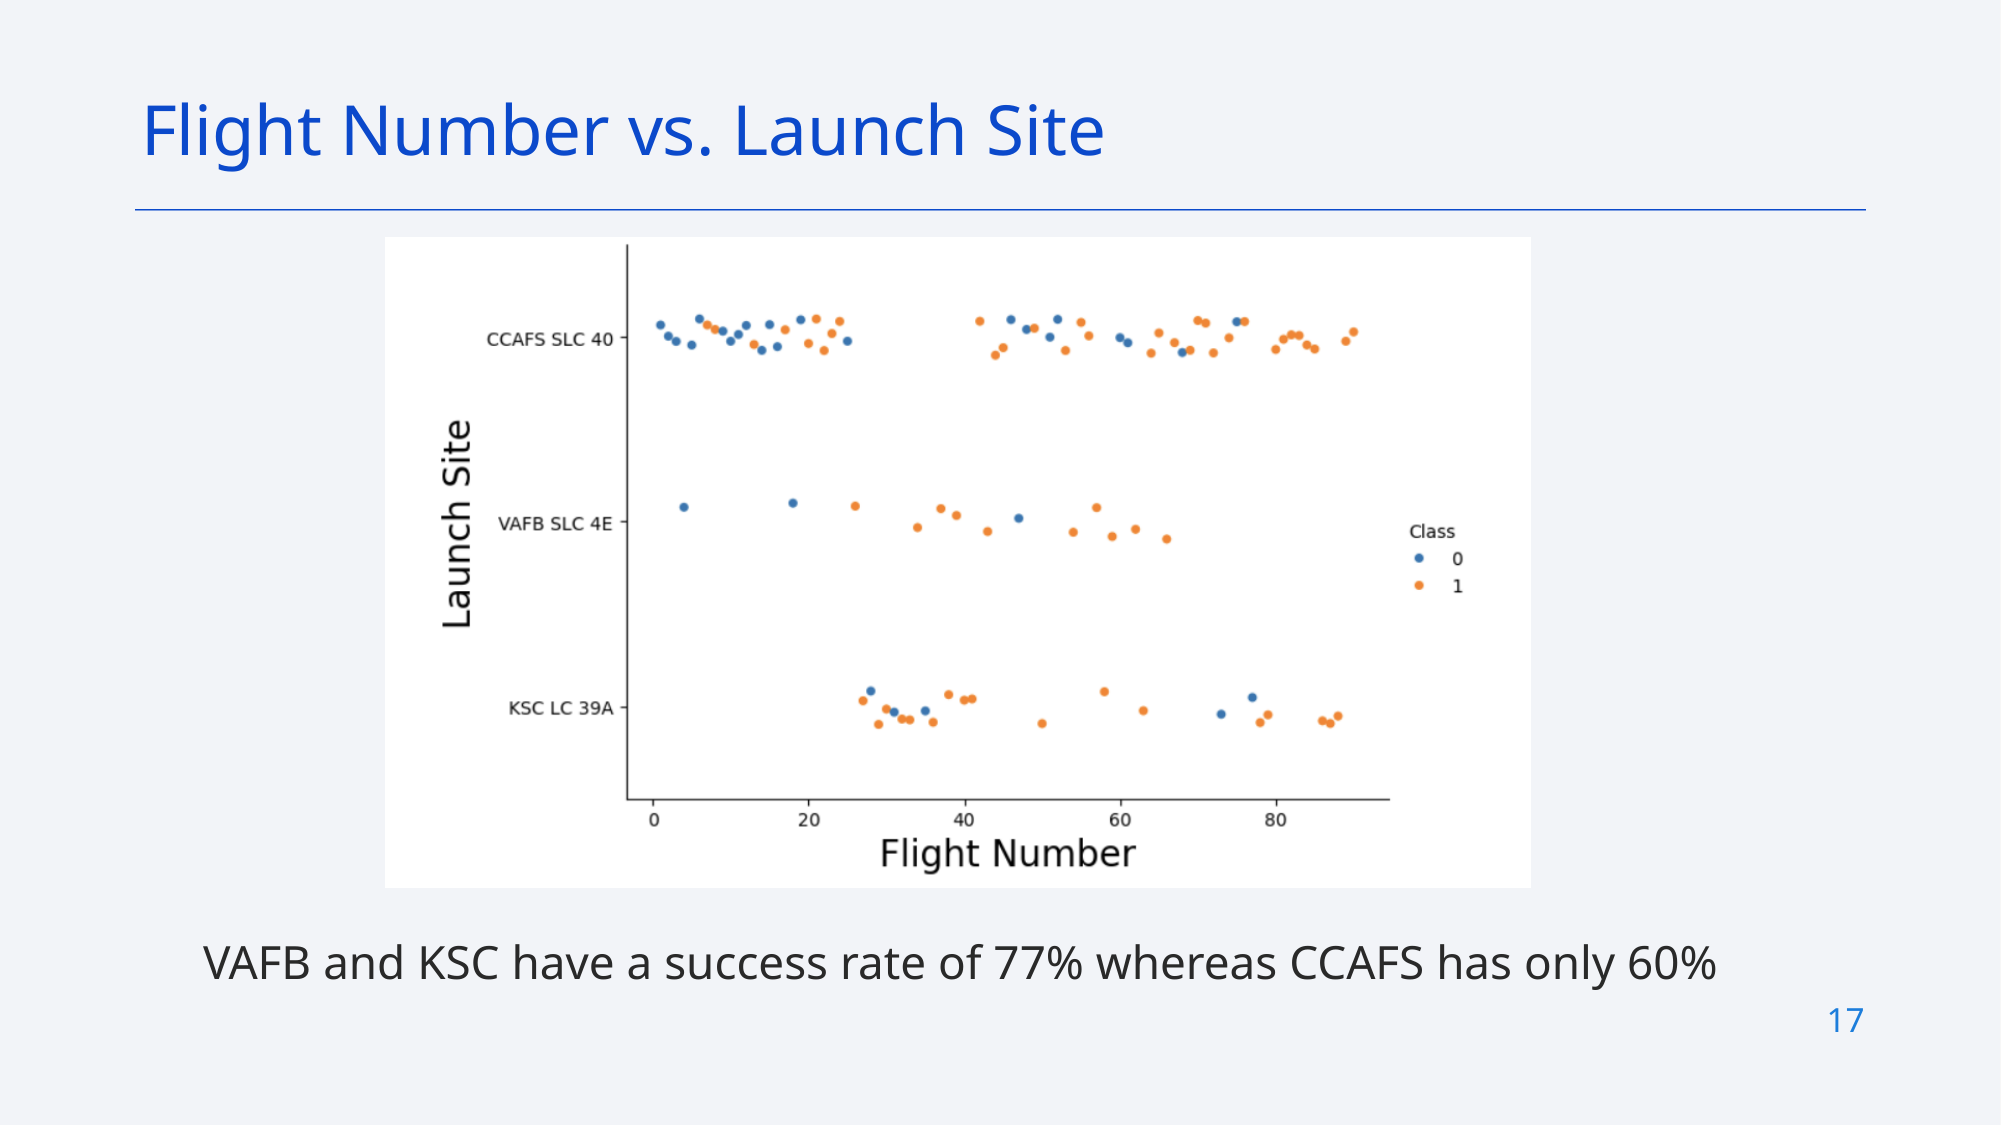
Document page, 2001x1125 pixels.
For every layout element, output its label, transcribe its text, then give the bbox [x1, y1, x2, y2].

list VAFB and KSC have a success rate of 77% whereas CCAFS has only 60% [188, 926, 2000, 1125]
text_box Flight Number vs. Launch Site [126, 88, 1852, 179]
picture [0, 0, 2001, 1125]
